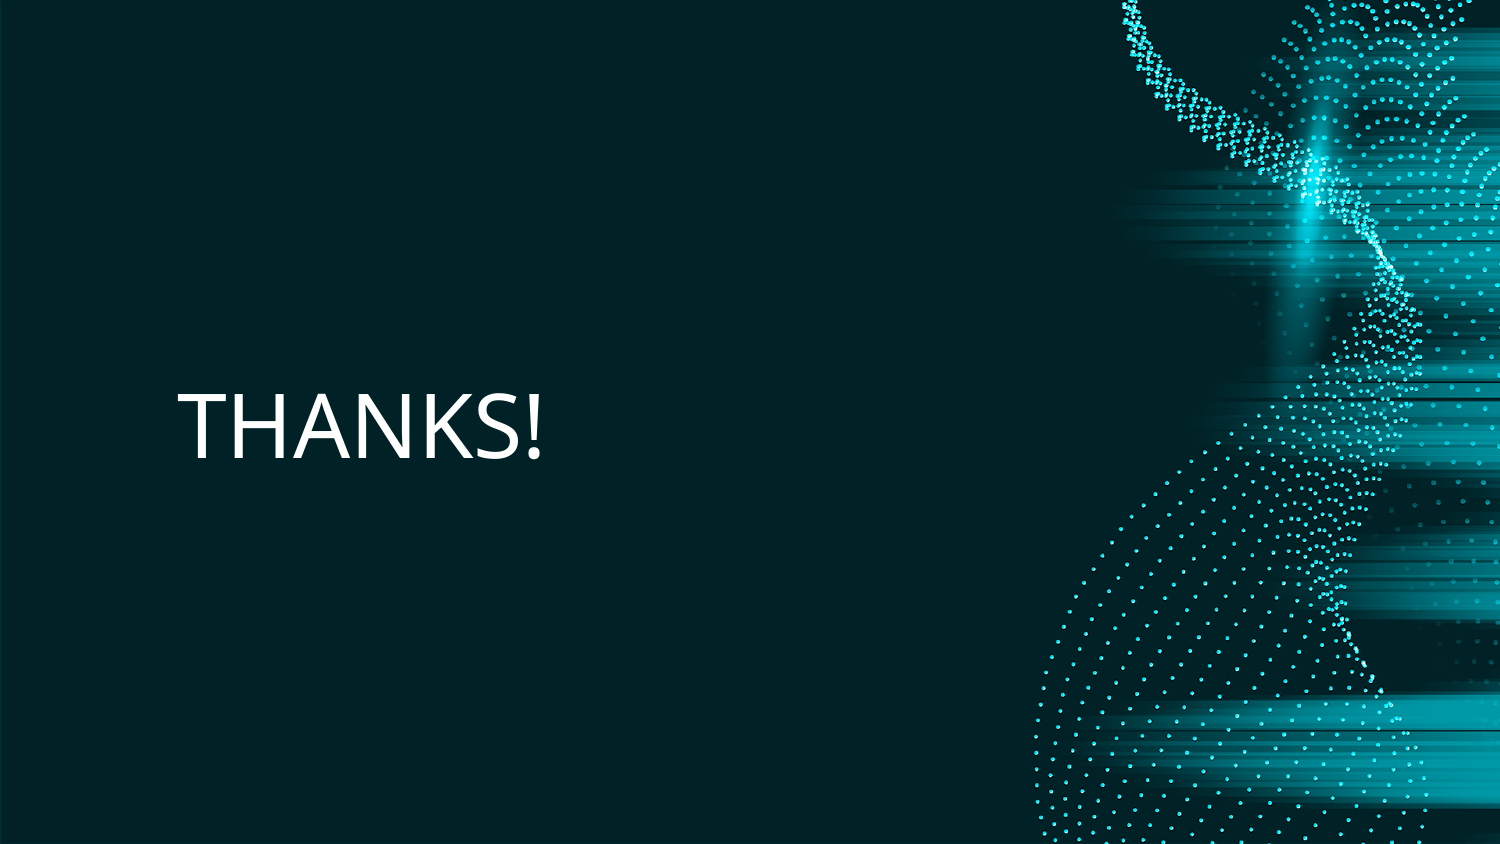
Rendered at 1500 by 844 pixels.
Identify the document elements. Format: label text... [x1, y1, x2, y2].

picture [0, 0, 1500, 844]
title THANKS! [161, 320, 666, 492]
